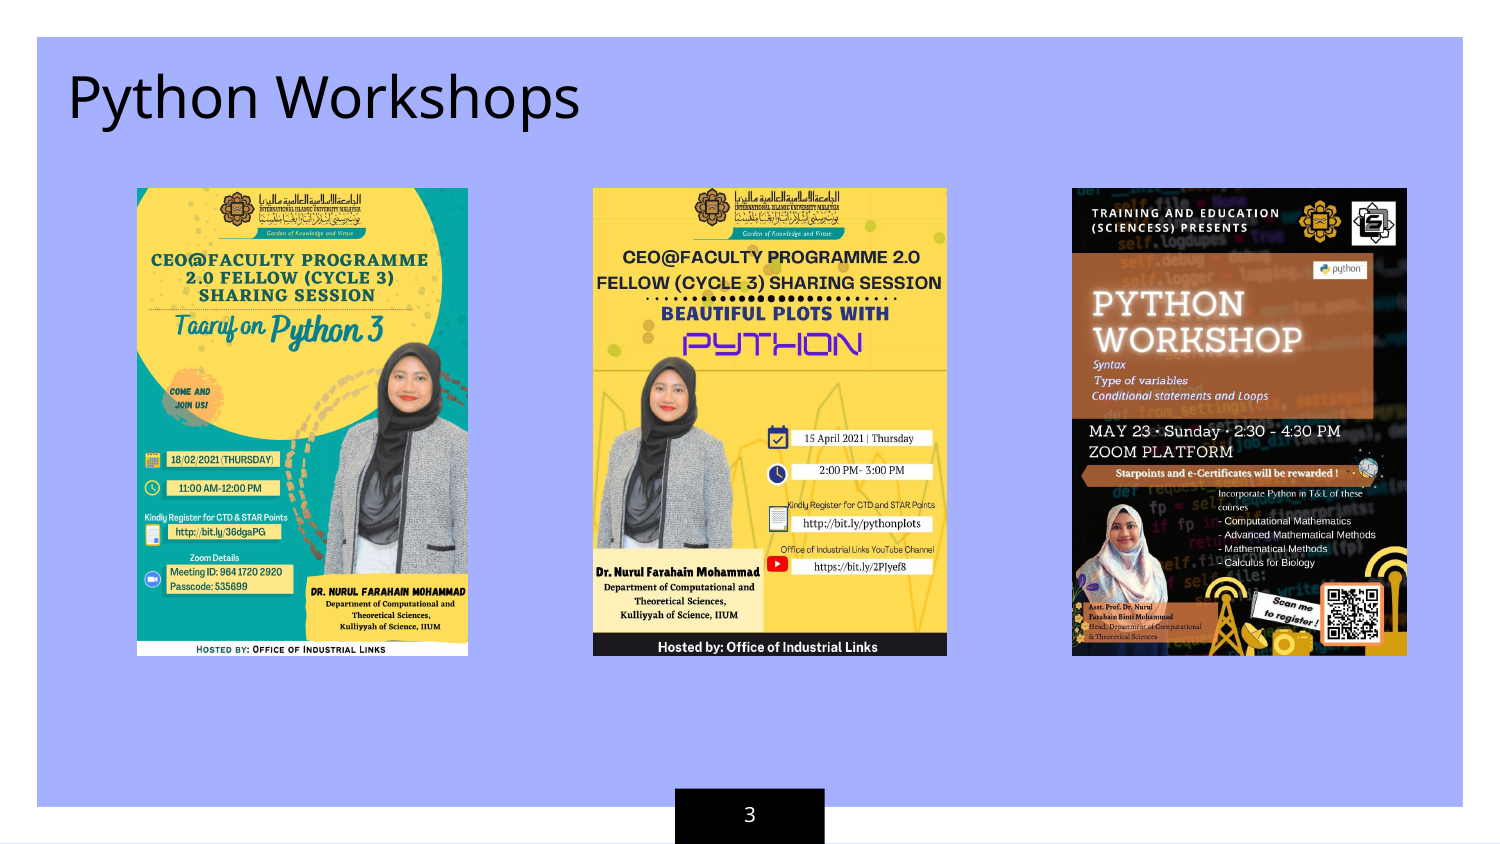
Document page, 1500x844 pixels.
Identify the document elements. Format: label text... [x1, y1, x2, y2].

text_box Python Workshops [52, 41, 1407, 149]
picture [592, 187, 948, 656]
slide_number 3 [675, 788, 825, 844]
picture [136, 187, 468, 656]
picture [1072, 187, 1407, 656]
